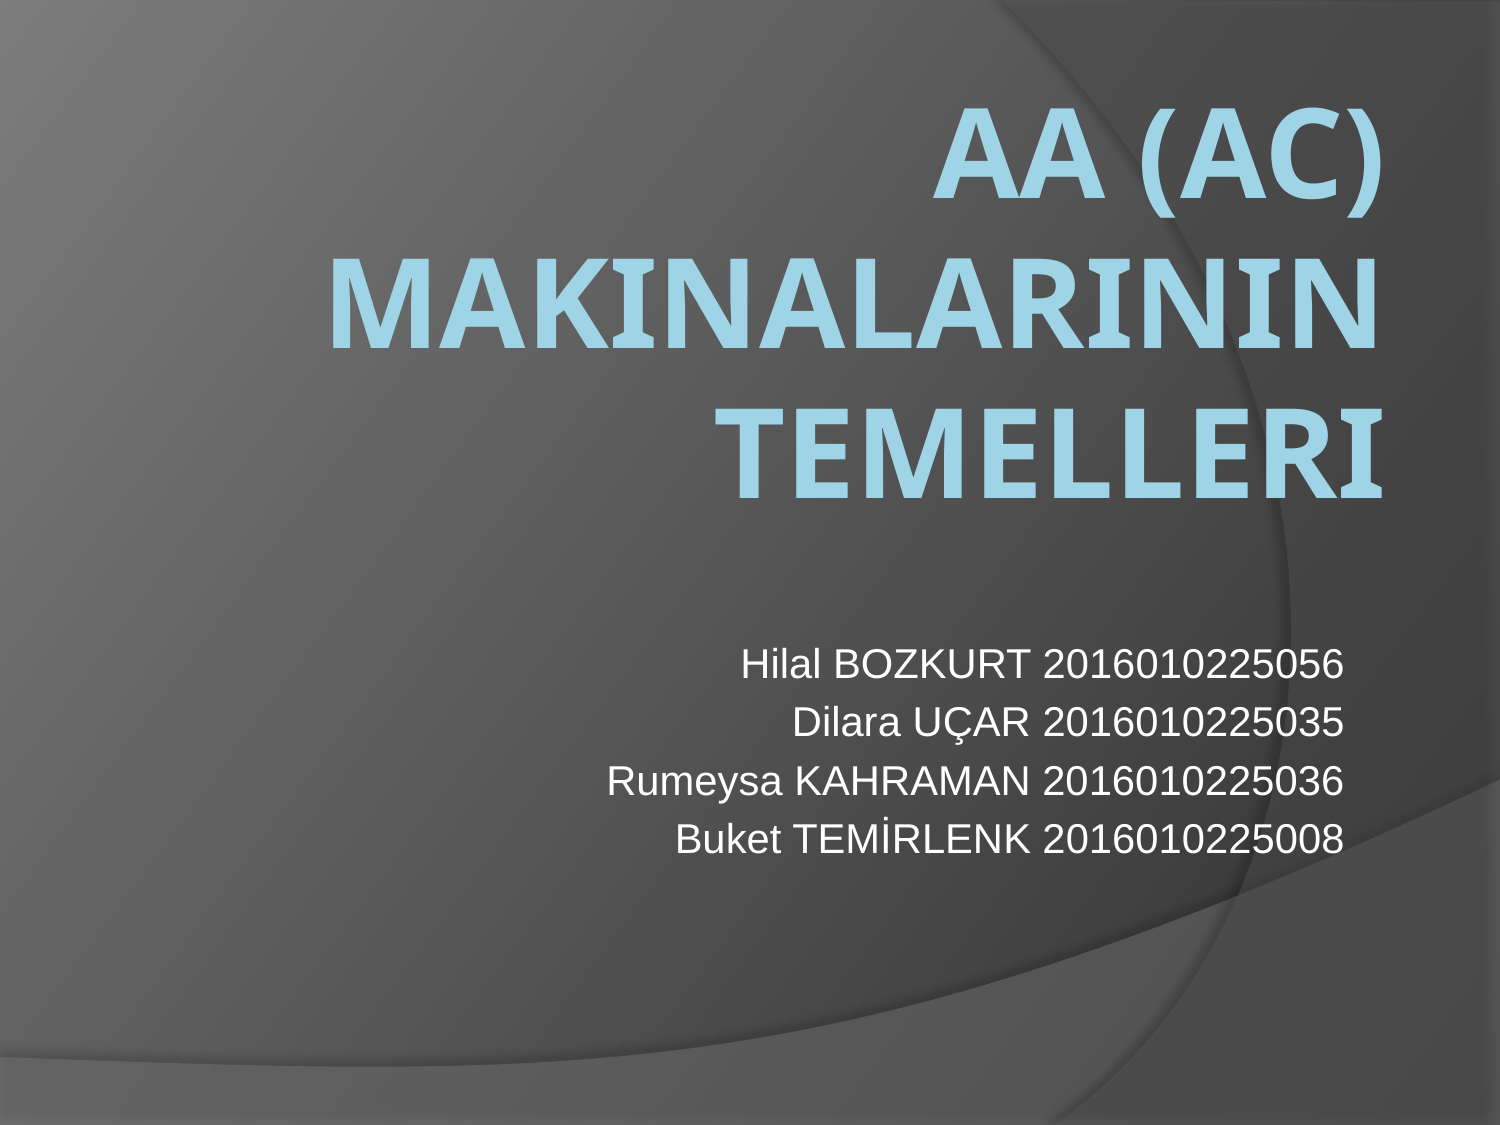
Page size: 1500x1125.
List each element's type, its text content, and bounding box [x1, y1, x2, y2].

subtitle Hilal BOZKURT 2016010225056 Dilara UÇAR 2016010225035 Rumeysa KAHRAMAN 2016010225036 Buket TEMİRLENK 2016010225008 [289, 574, 1353, 862]
title AA (AC) MAKINALARININ TEMELLERI [112, 66, 1395, 354]
